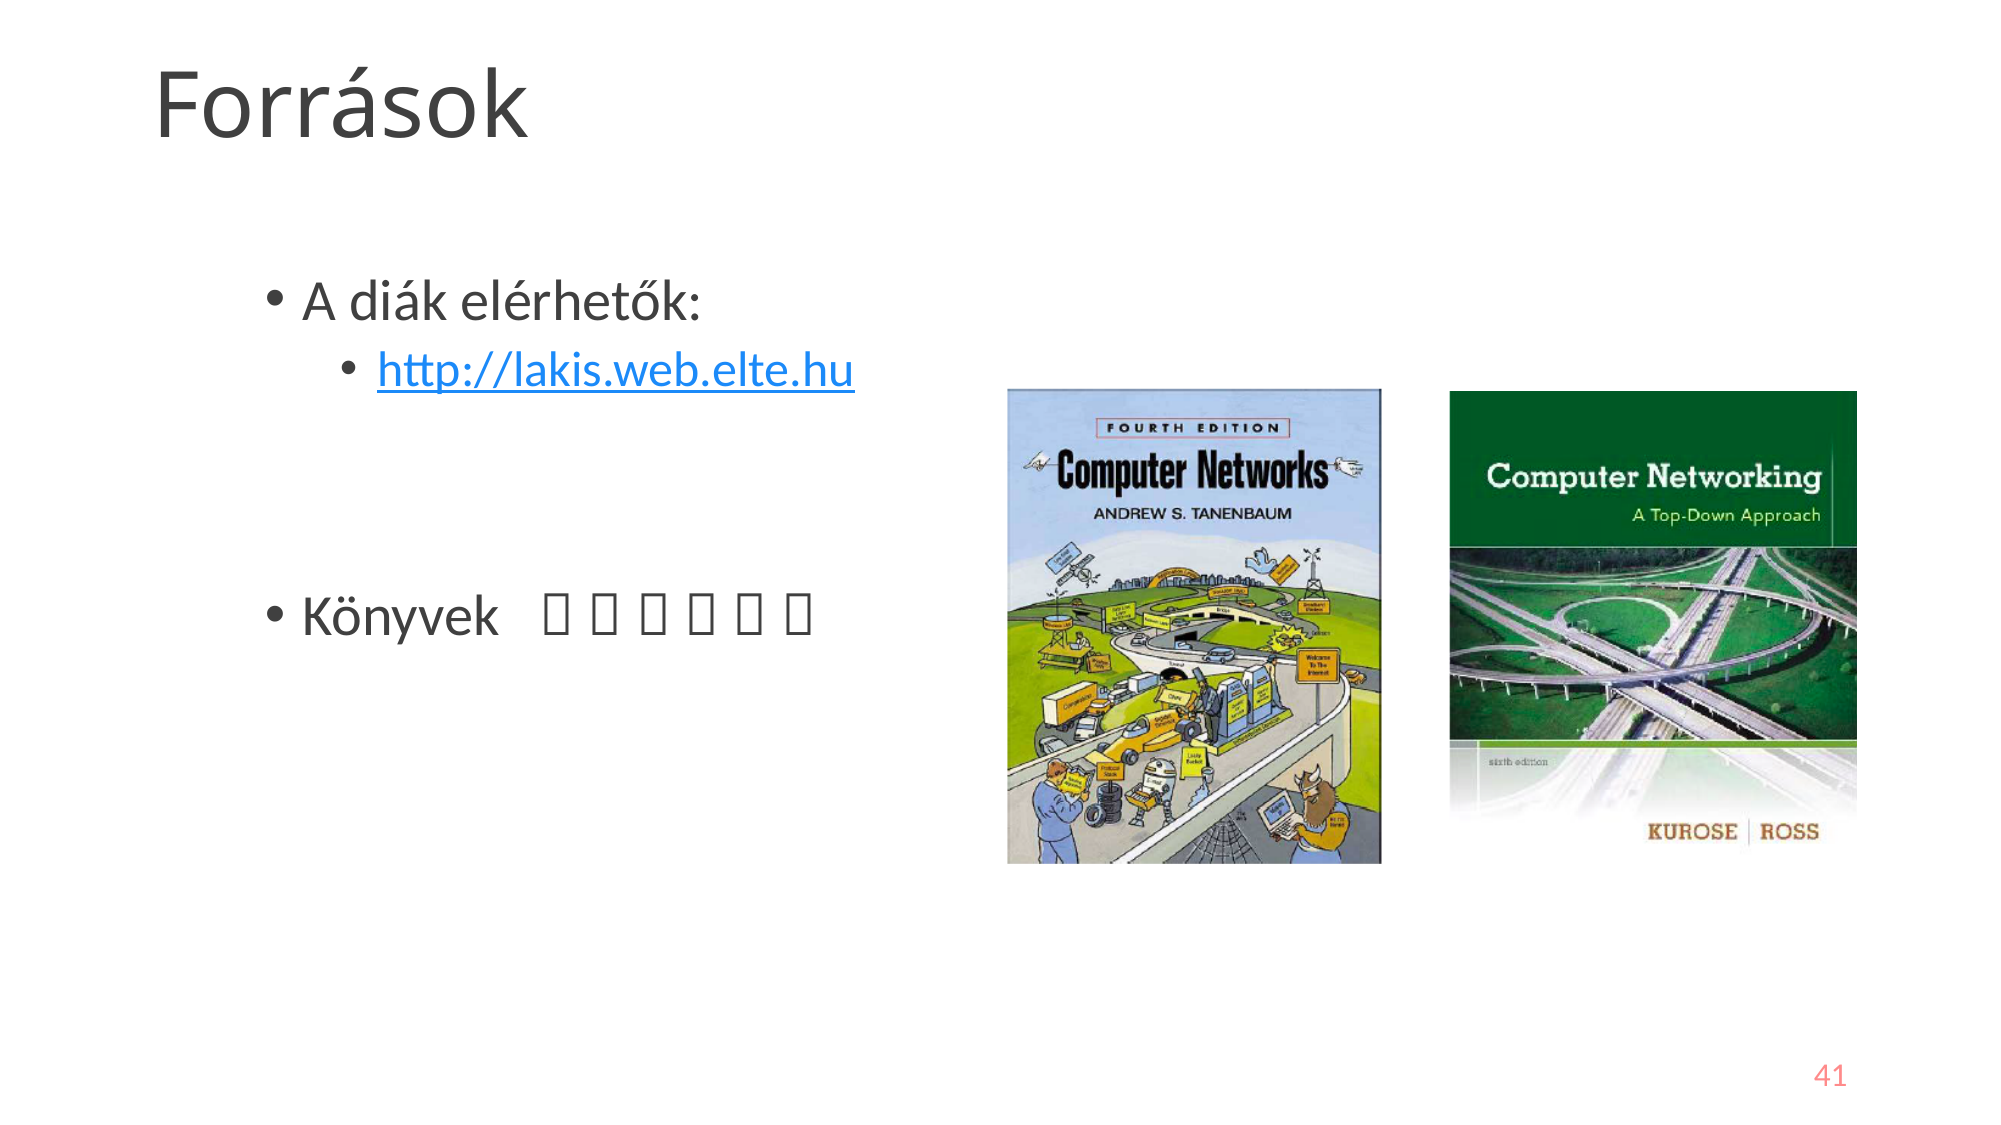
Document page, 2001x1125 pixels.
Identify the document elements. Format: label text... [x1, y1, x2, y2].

picture [1449, 390, 1857, 881]
picture [999, 378, 1395, 881]
list A diák elérhetők: http://lakis.web.elte.hu Könyvek       [249, 262, 1750, 1100]
slide_number 41 [1412, 1042, 1863, 1103]
title Források [137, 0, 1863, 217]
